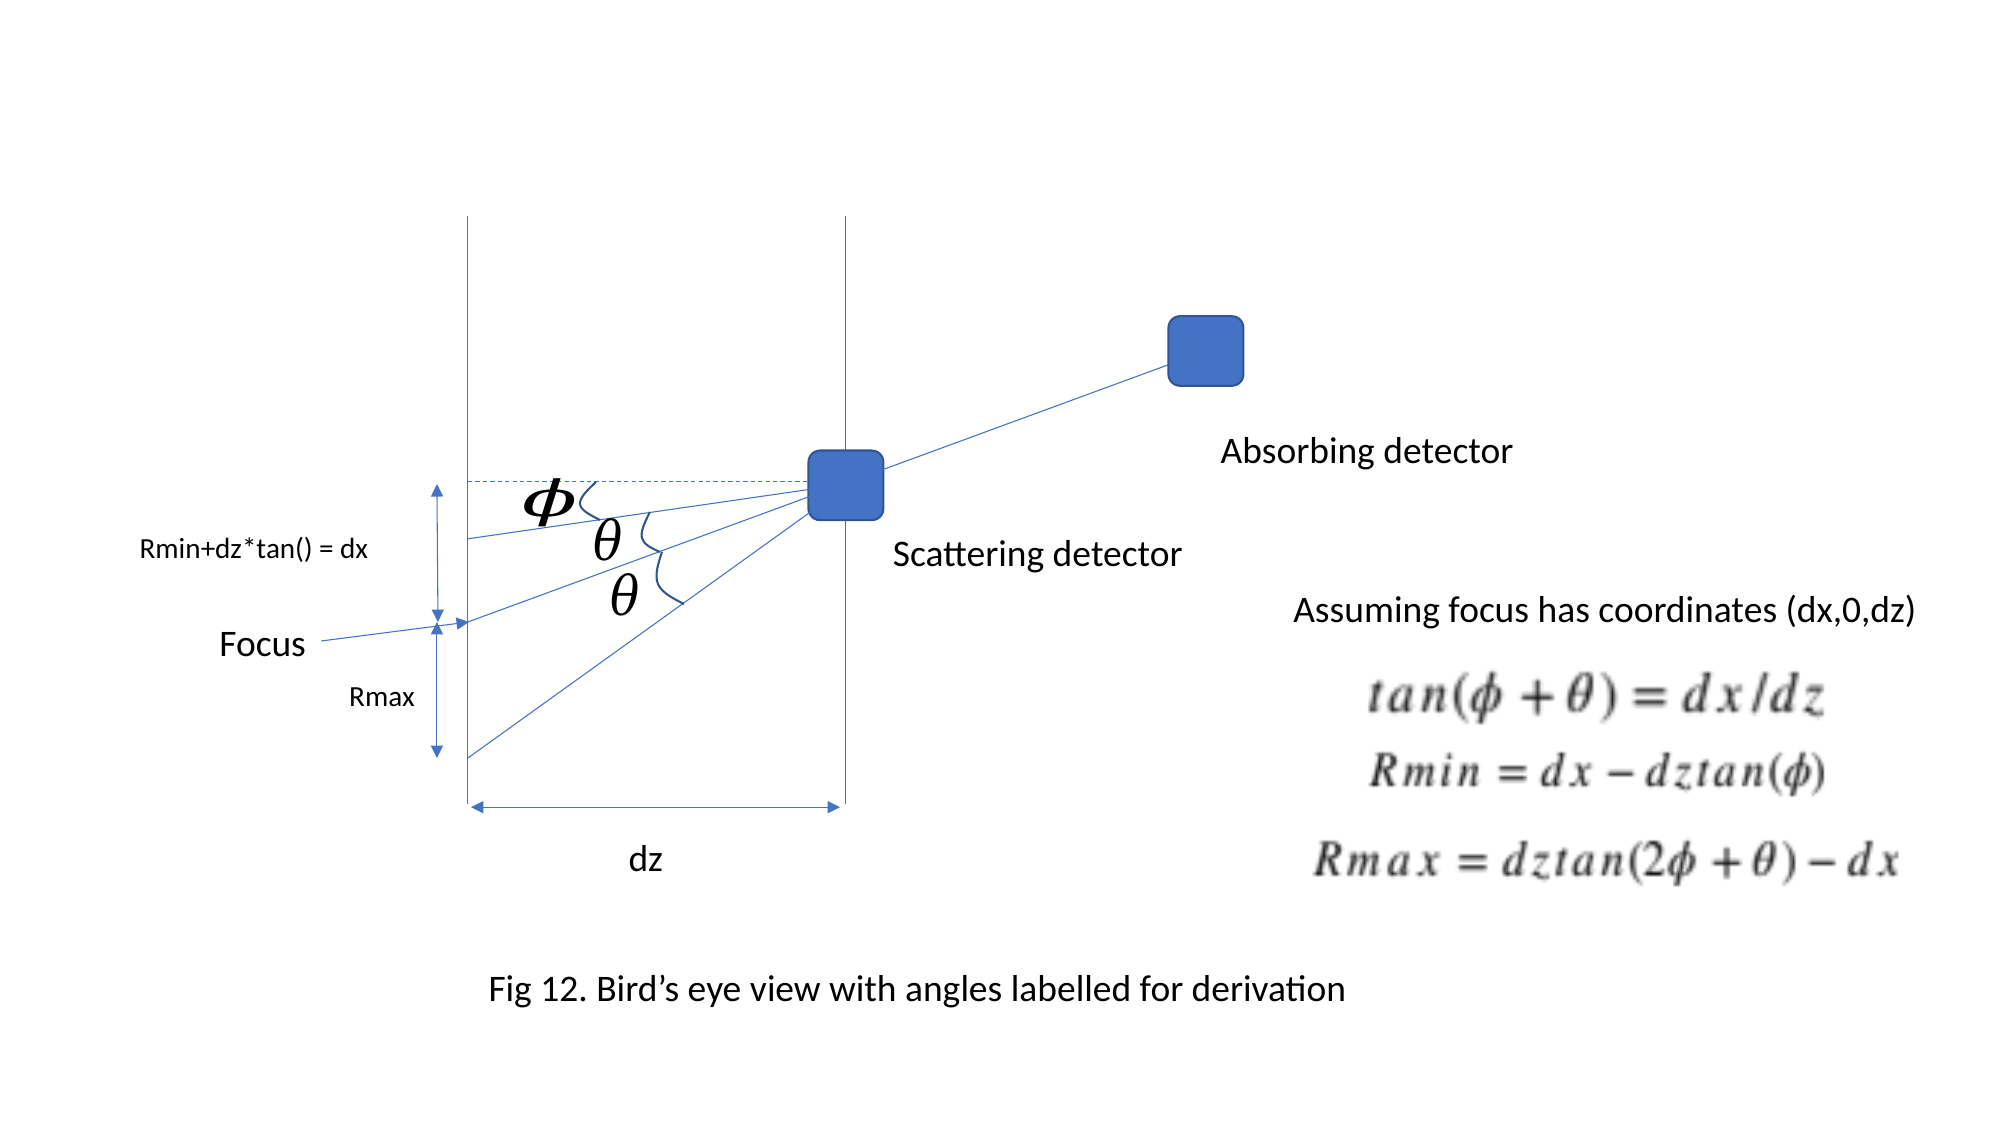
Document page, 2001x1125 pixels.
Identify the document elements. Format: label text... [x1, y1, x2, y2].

picture [1367, 654, 1825, 725]
text_box Rmax [334, 670, 430, 721]
picture [1311, 825, 1899, 887]
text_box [321, 621, 469, 642]
picture [1367, 737, 1825, 797]
text_box dz [613, 826, 679, 886]
text_box [1167, 315, 1245, 387]
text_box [467, 350, 1206, 623]
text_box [467, 486, 846, 758]
text_box Focus [204, 611, 322, 671]
text_box Assuming focus has coordinates (dx,0,dz) [1278, 577, 1932, 638]
text_box Fig 12. Bird’s eye view with angles labelled for derivation [473, 956, 1362, 1017]
text_box Absorbing detector [1206, 418, 1529, 479]
